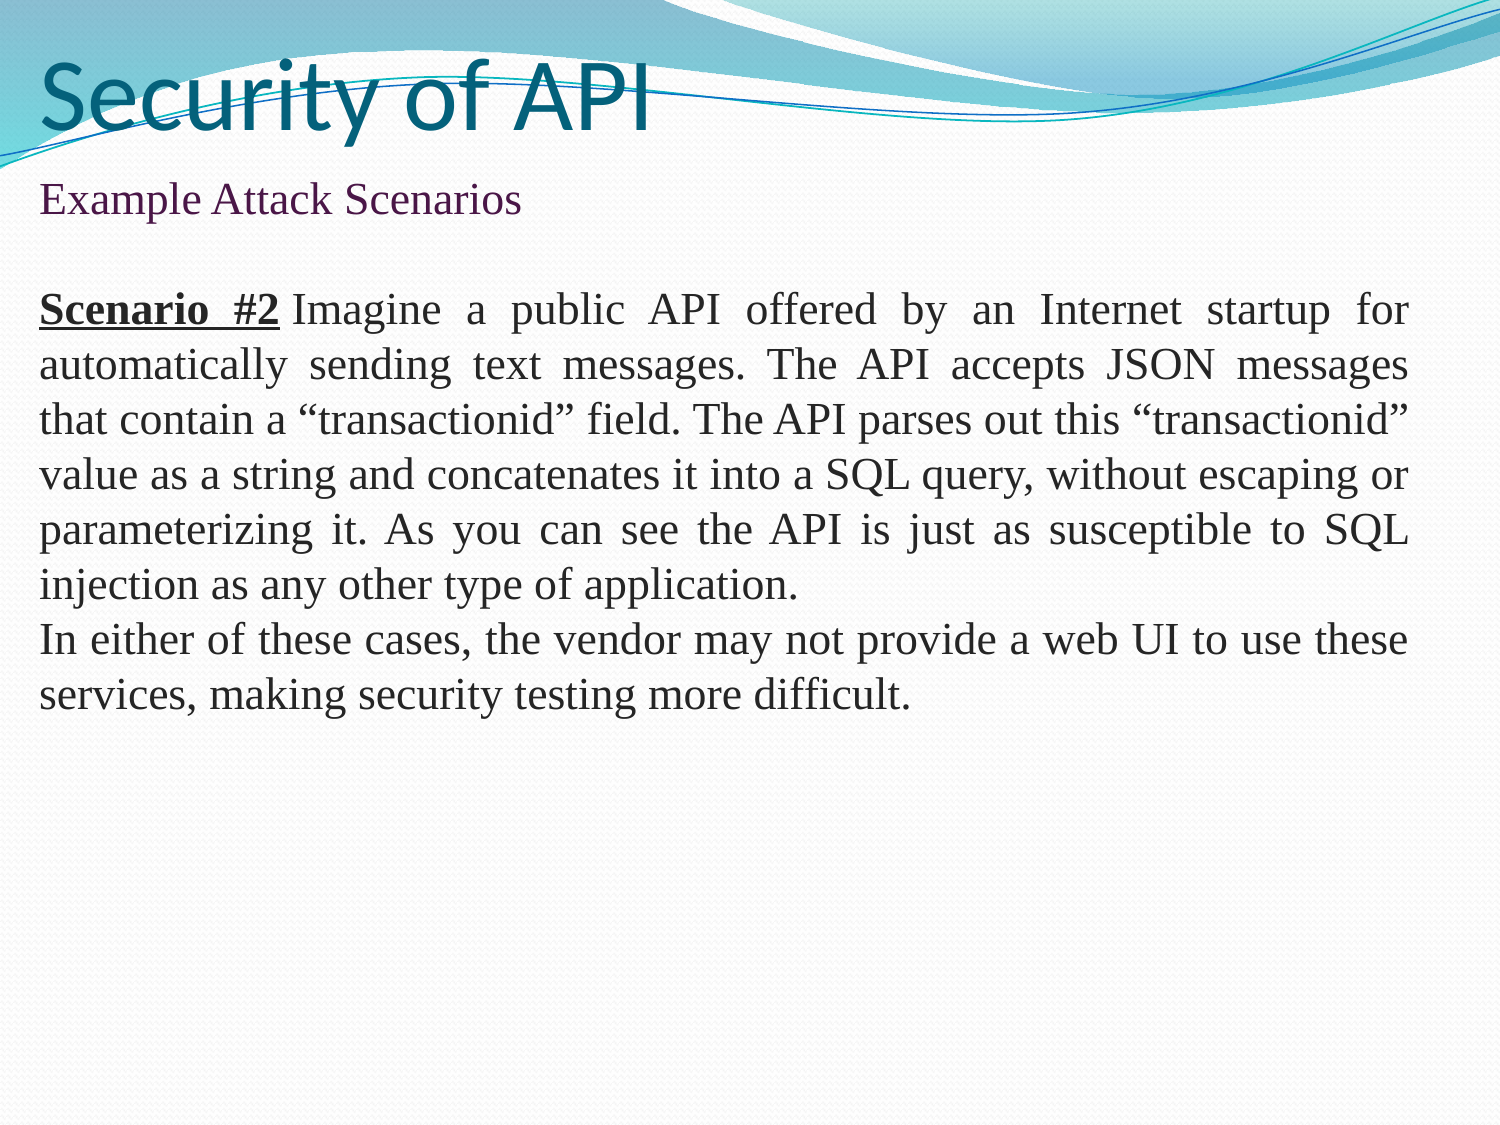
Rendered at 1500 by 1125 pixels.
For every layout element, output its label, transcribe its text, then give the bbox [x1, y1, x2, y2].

title Security of API [40, 0, 1391, 152]
text_box Example Attack Scenarios Scenario #2 Imagine a public API offered by an Internet startup for automatically sending text messages. The API accepts JSON messages that contain a “transactionid” field. The API parses out this “transactionid” value as a string and concatenates it into a SQL query, without escaping or parameterizing it. As you can see the API is just as susceptible to SQL injection as any other type of application. In either of these cases, the vendor may not provide a web UI to use these services, making security testing more difficult. [24, 161, 1425, 726]
